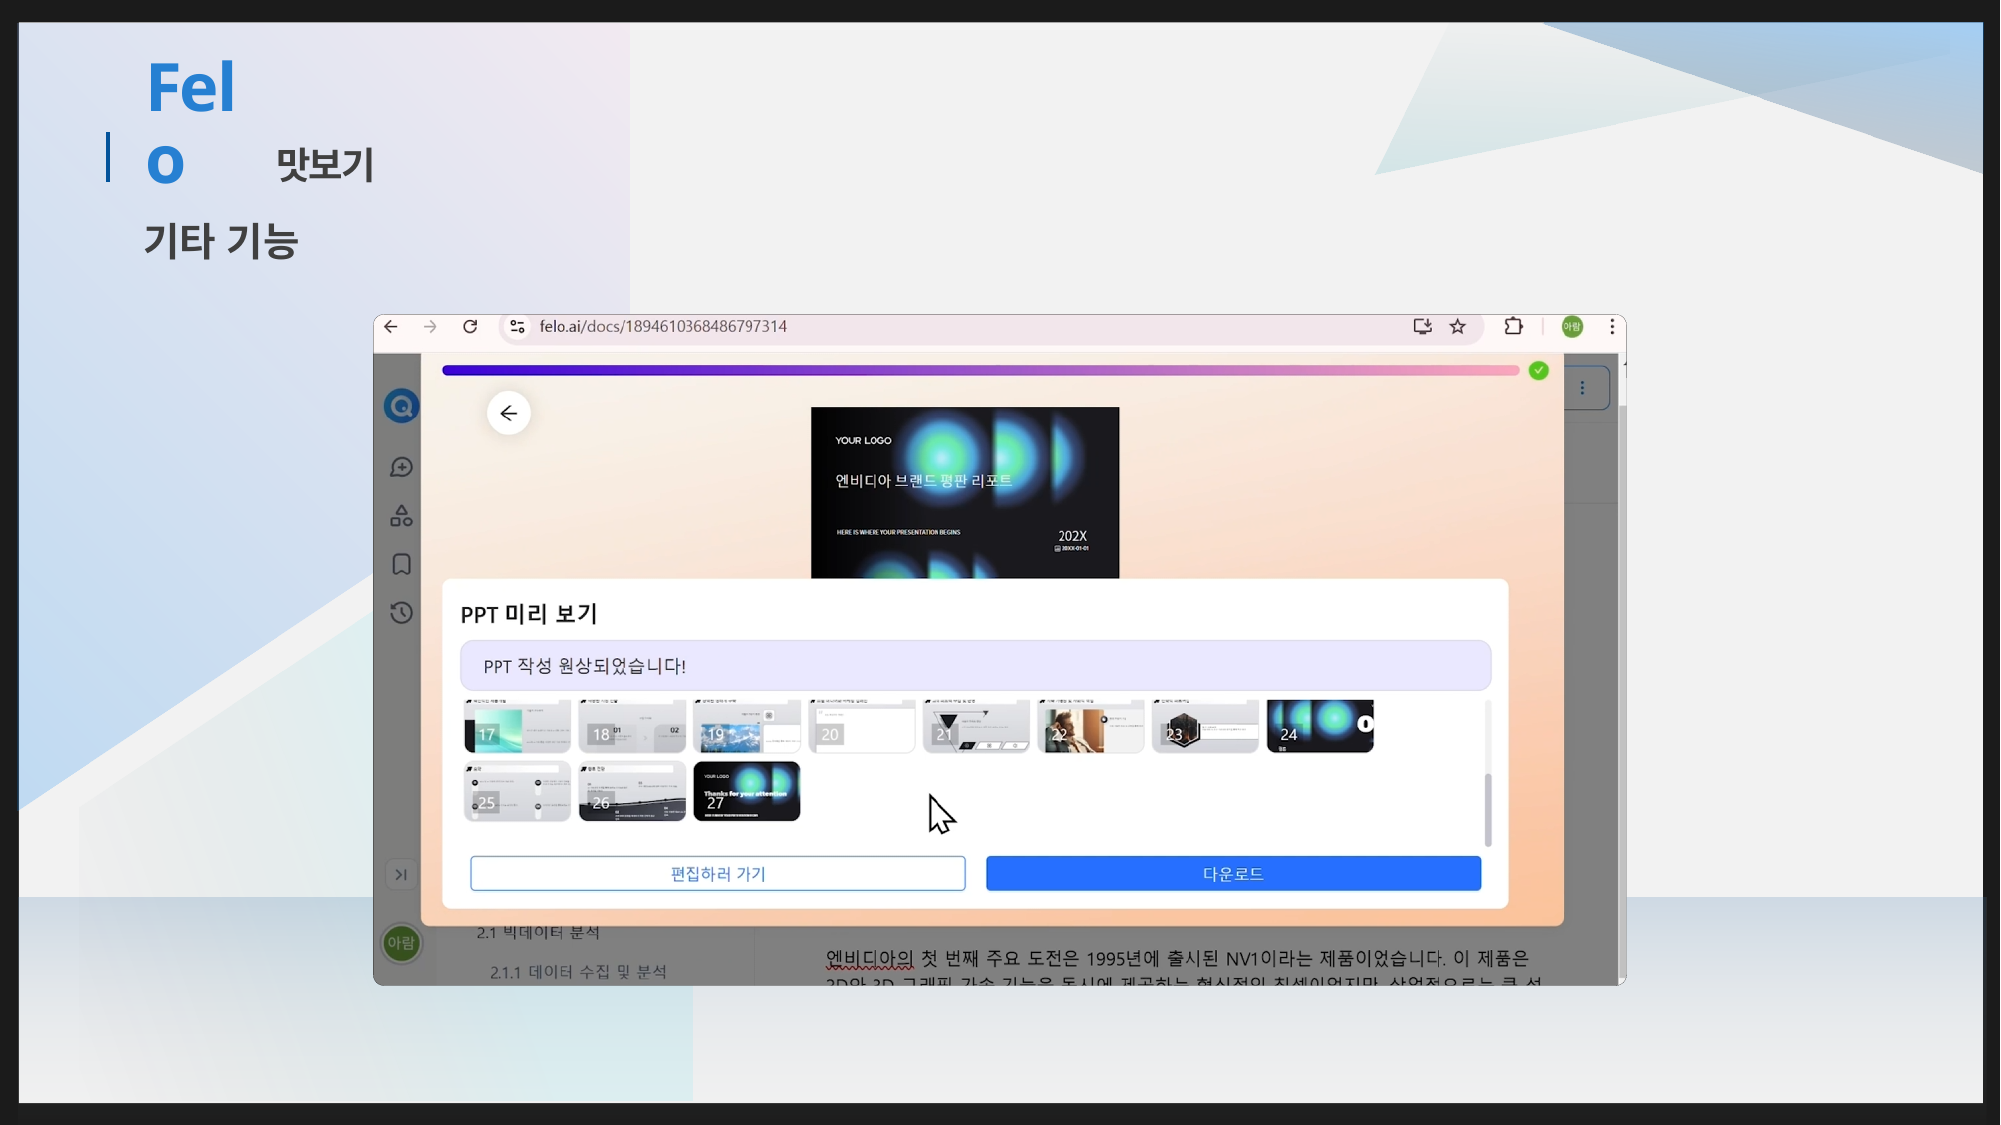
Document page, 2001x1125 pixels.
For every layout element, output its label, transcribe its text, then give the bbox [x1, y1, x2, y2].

text_box 맛보기 [261, 115, 598, 196]
text_box [371, 312, 1629, 988]
text_box 기타 기능 [128, 209, 945, 272]
title Felo [130, 125, 289, 206]
